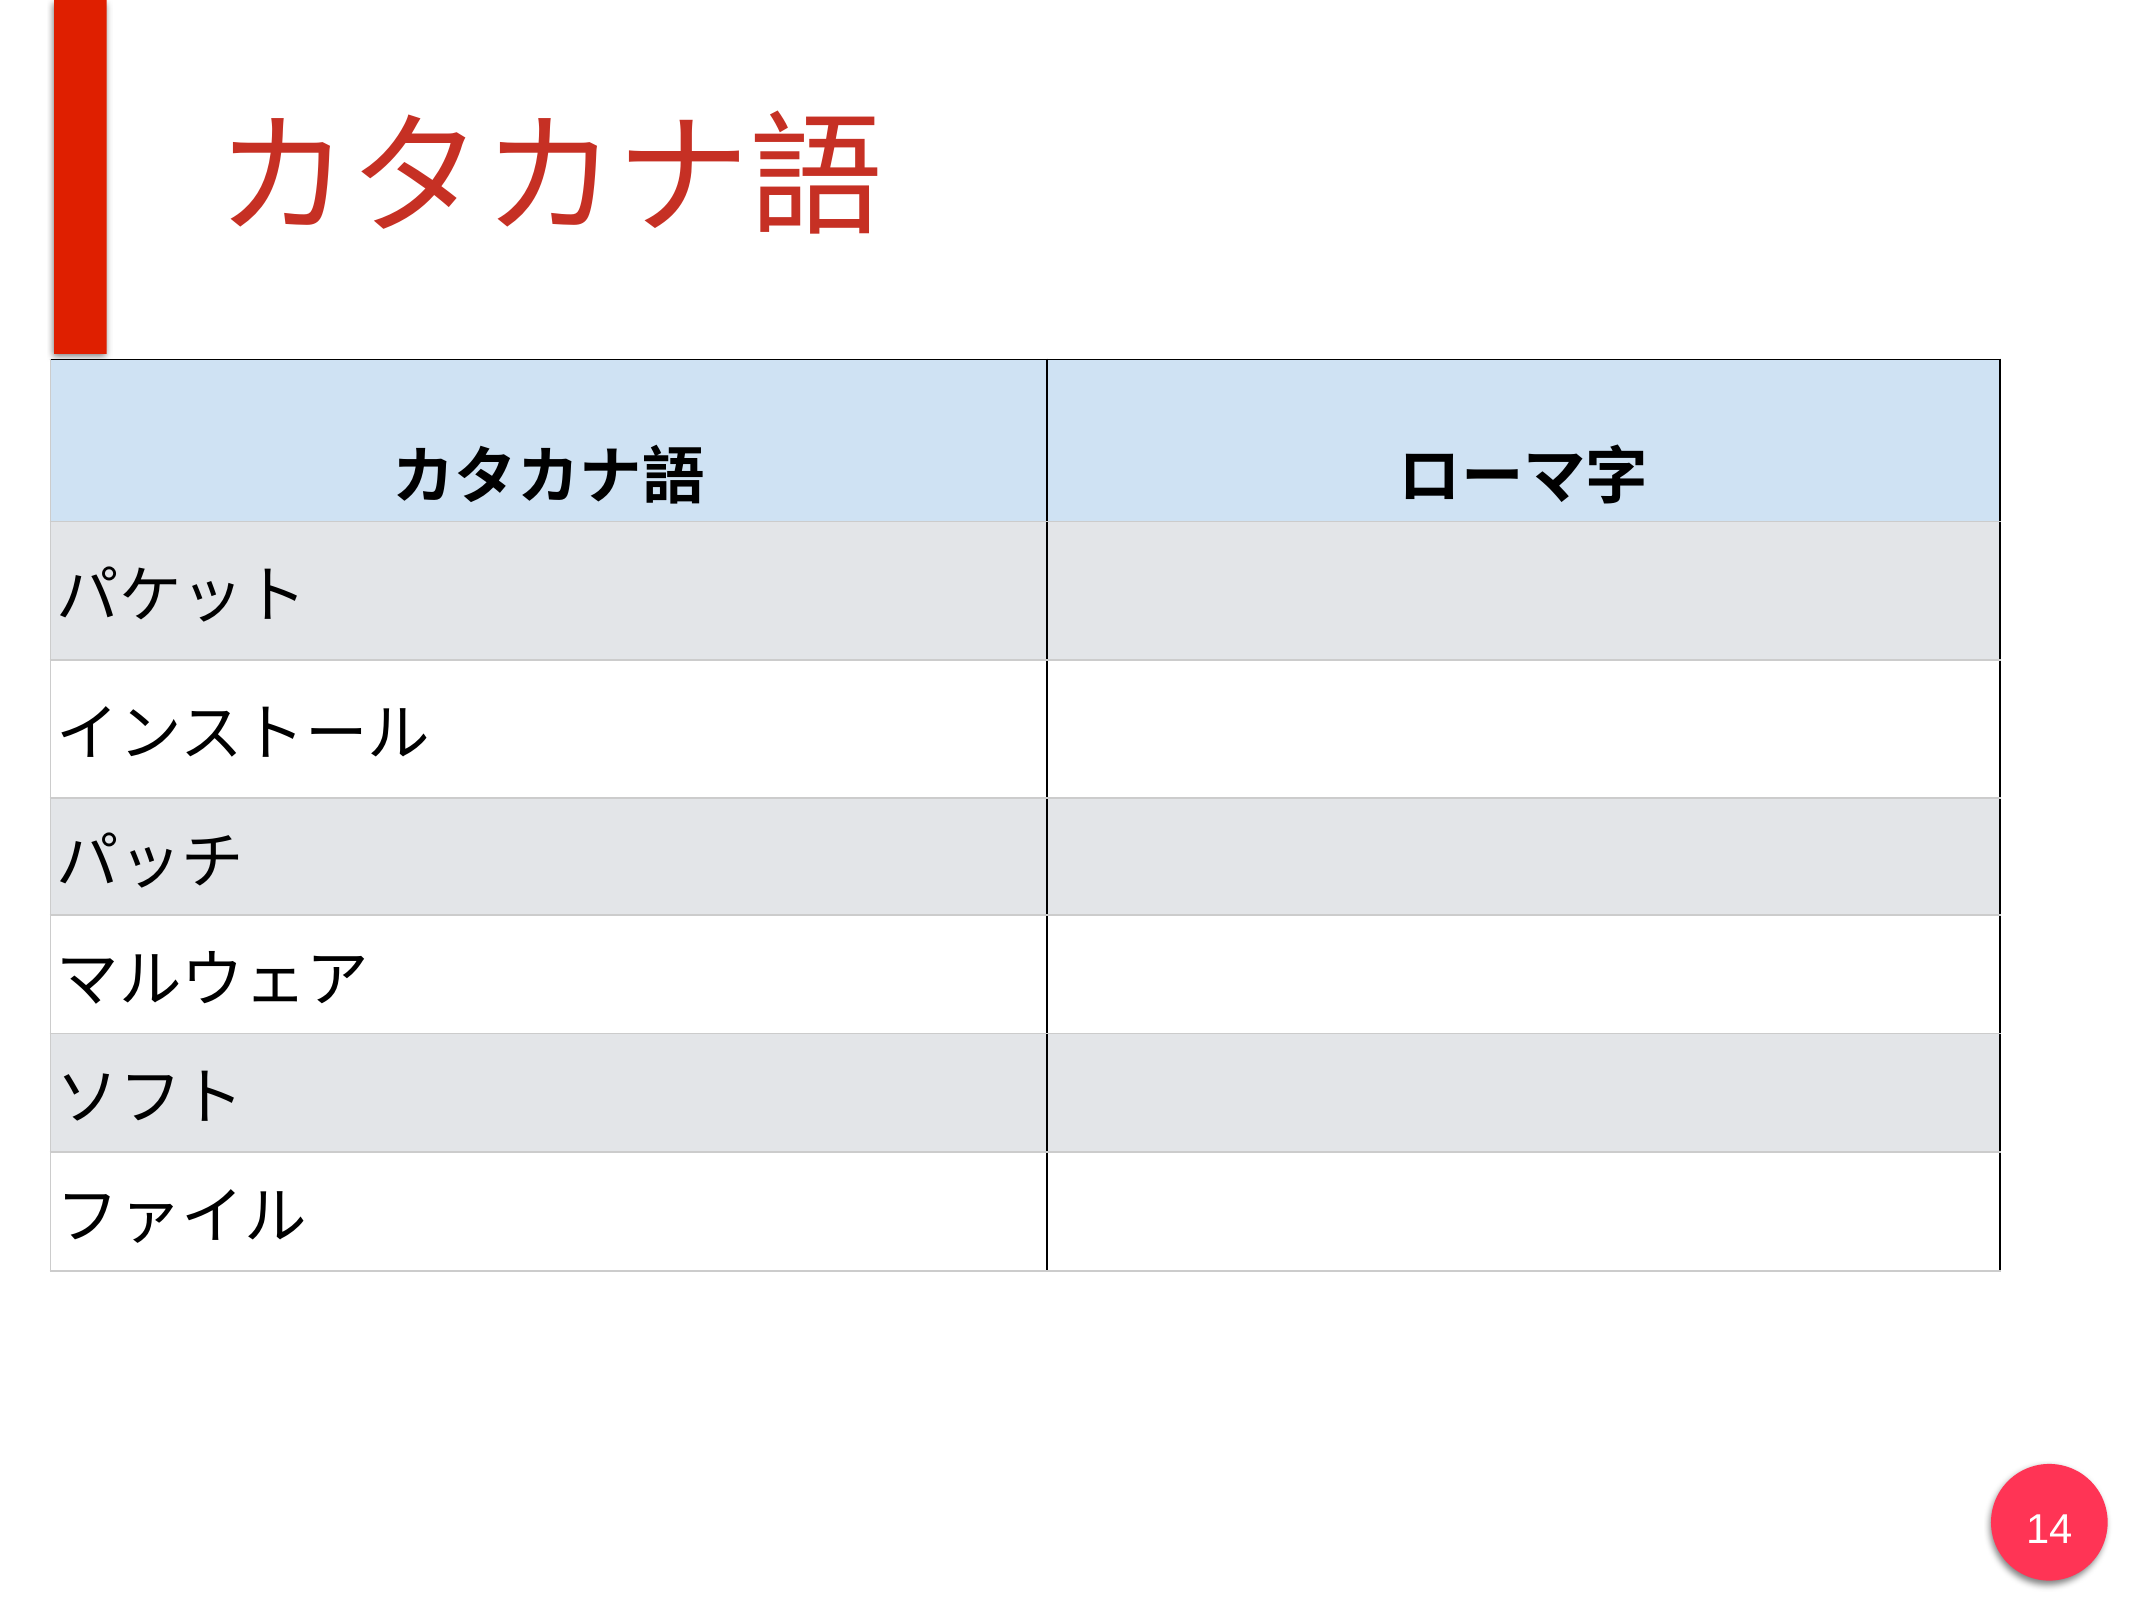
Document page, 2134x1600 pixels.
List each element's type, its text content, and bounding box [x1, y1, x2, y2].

table_cell インストール [51, 661, 1046, 797]
table_header カタカナ語 [51, 360, 1046, 521]
table_cell [1048, 522, 1999, 659]
table_header ローマ字 [1048, 360, 1999, 521]
table_cell [1048, 916, 1999, 1033]
table_cell パッチ [51, 799, 1046, 914]
table_cell [1048, 799, 1999, 914]
table_cell パケット [51, 522, 1046, 659]
table_cell [1048, 661, 1999, 797]
table_cell マルウェア [51, 916, 1046, 1033]
table_cell [1048, 1034, 1999, 1151]
table_cell ソフト [51, 1034, 1046, 1151]
slide_number 14 [2012, 1493, 2087, 1600]
table_cell ファイル [51, 1153, 1046, 1270]
table_cell [1048, 1153, 1999, 1270]
title カタカナ語 [208, 18, 2030, 336]
